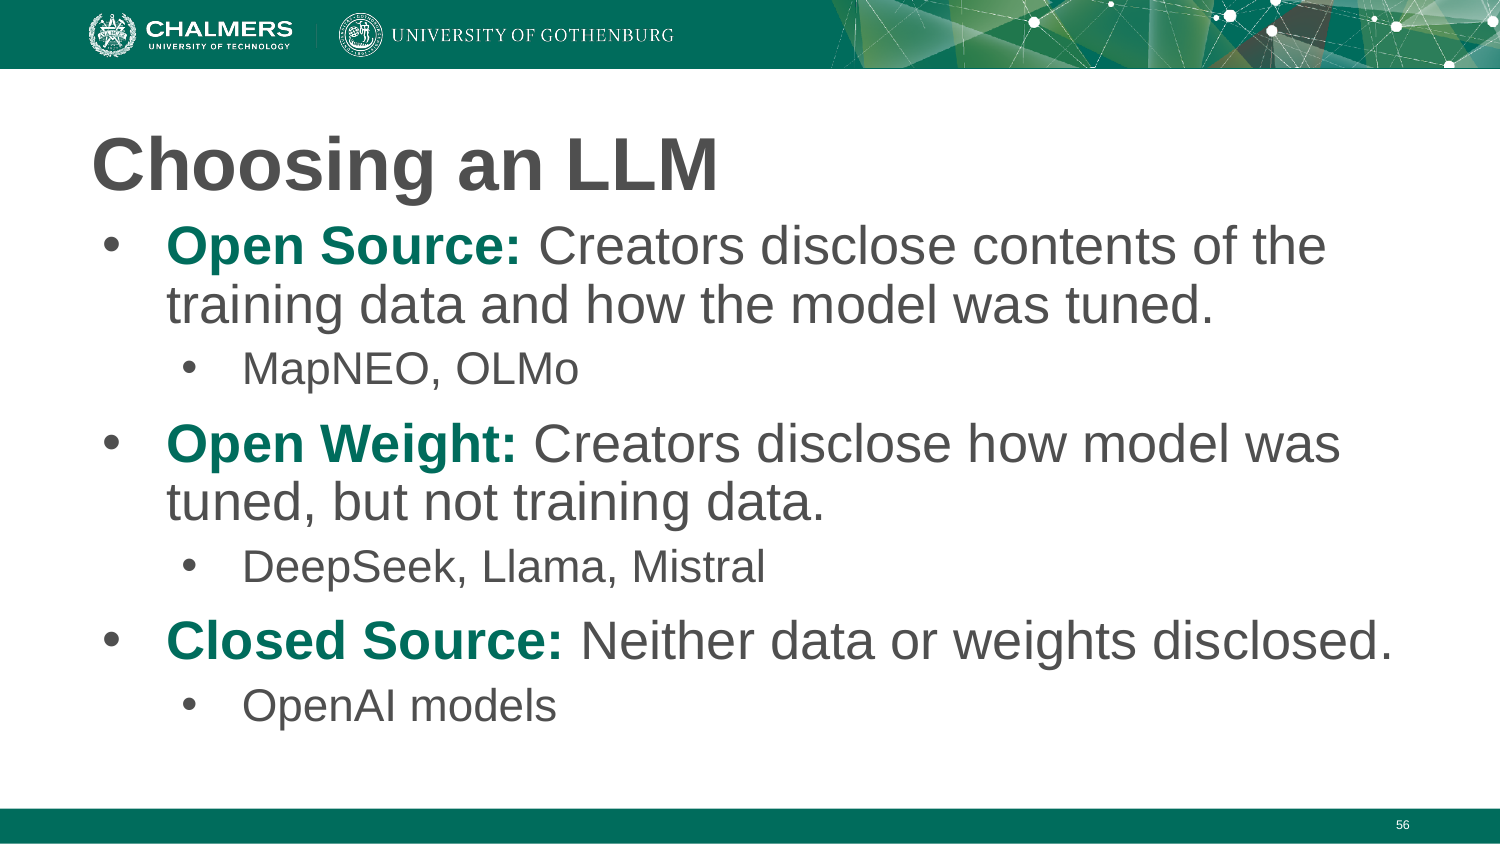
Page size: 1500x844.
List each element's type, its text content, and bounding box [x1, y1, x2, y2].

picture [759, 0, 1500, 68]
picture [64, 0, 696, 85]
title Choosing an LLM [76, 100, 1425, 210]
list Open Source: Creators disclose contents of the training data and how the model was tuned. MapNEO, OLMo Open Weight: Creators disclose how model was tuned, but not training data. DeepSeek, Llama, Mistral Closed Source: Neither data or weights disclosed. OpenAI models [76, 210, 1425, 782]
slide_number ‹#› [1074, 809, 1425, 844]
